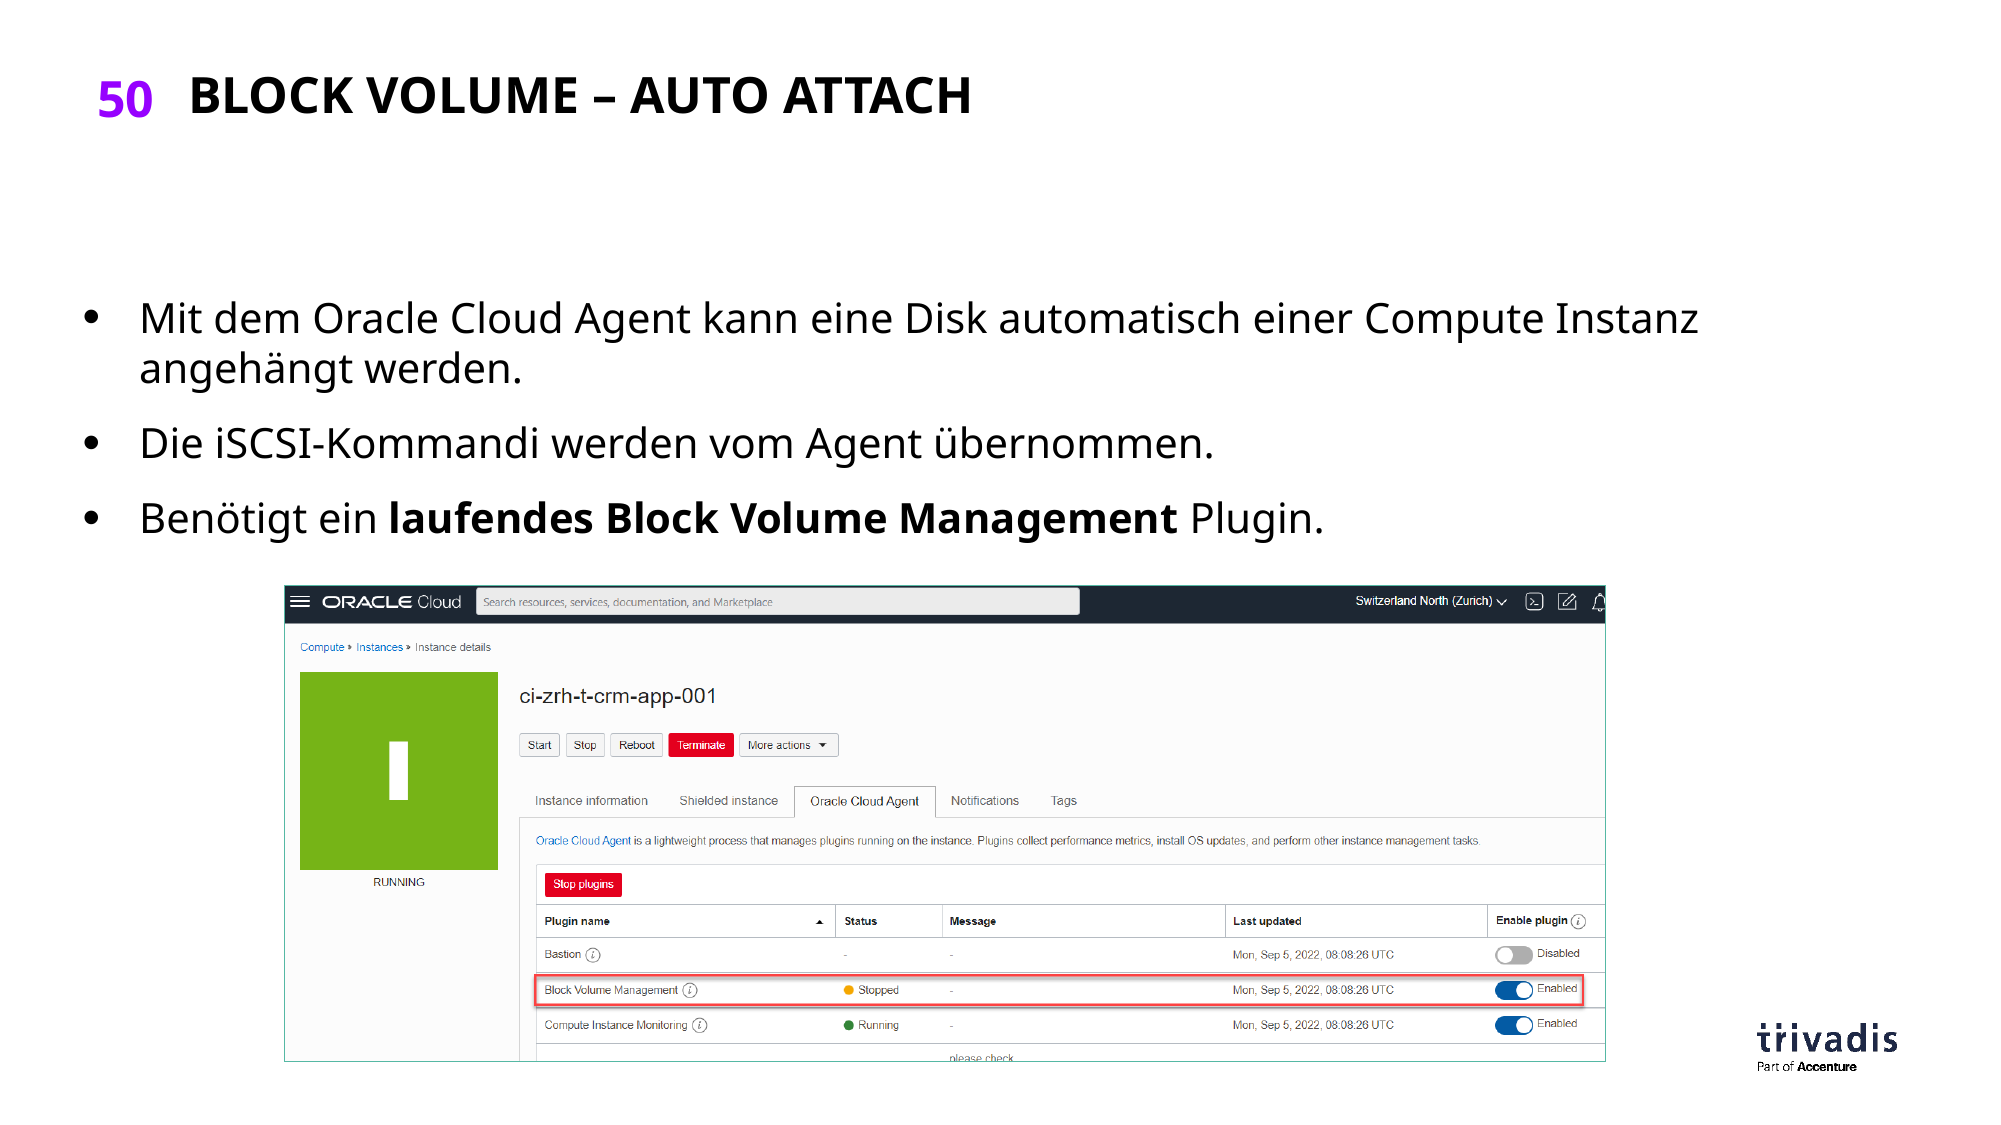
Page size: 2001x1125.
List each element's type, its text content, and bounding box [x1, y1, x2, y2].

picture [284, 585, 1606, 1062]
list Mit dem Oracle Cloud Agent kann eine Disk automatisch einer Compute Instanz angehängt werden. Die iSCSI-Kommandi werden vom Agent übernommen. Benötigt ein laufendes Block Volume Management Plugin. [65, 284, 1933, 1062]
title Block volume – auto attach [170, 63, 1933, 136]
picture [1757, 1062, 1897, 1071]
